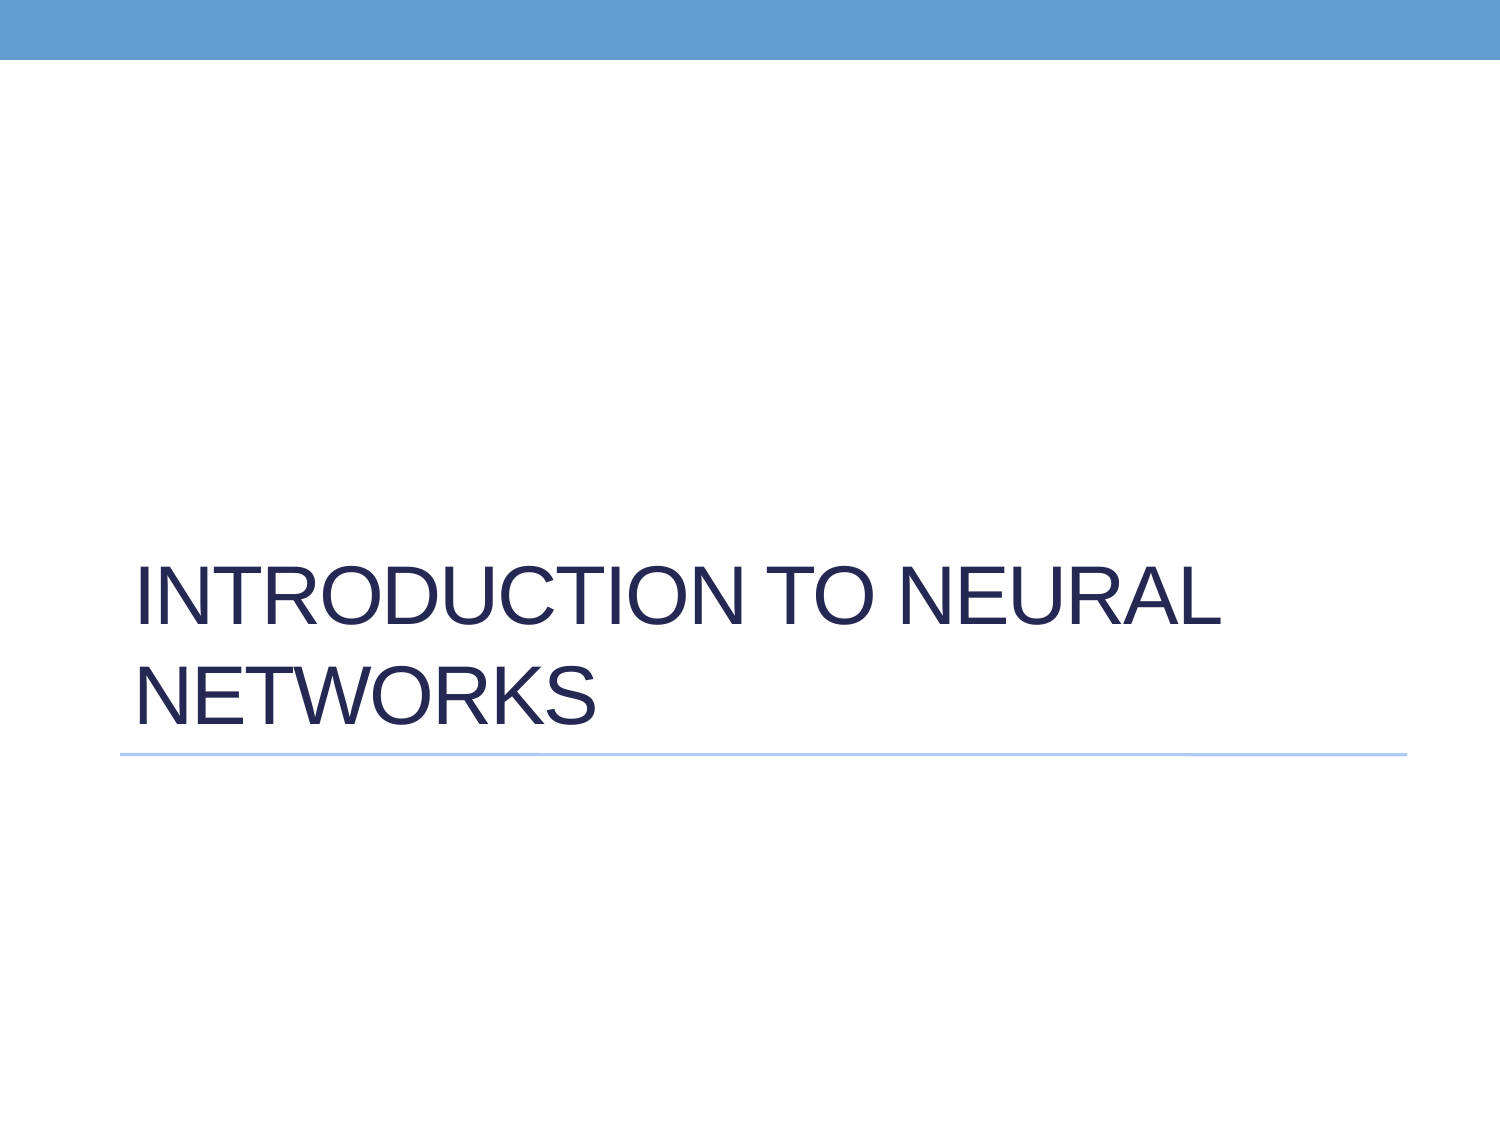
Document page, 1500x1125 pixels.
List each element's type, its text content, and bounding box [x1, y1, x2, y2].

title Introduction TO NEURAL NETWORKS [118, 387, 1394, 749]
